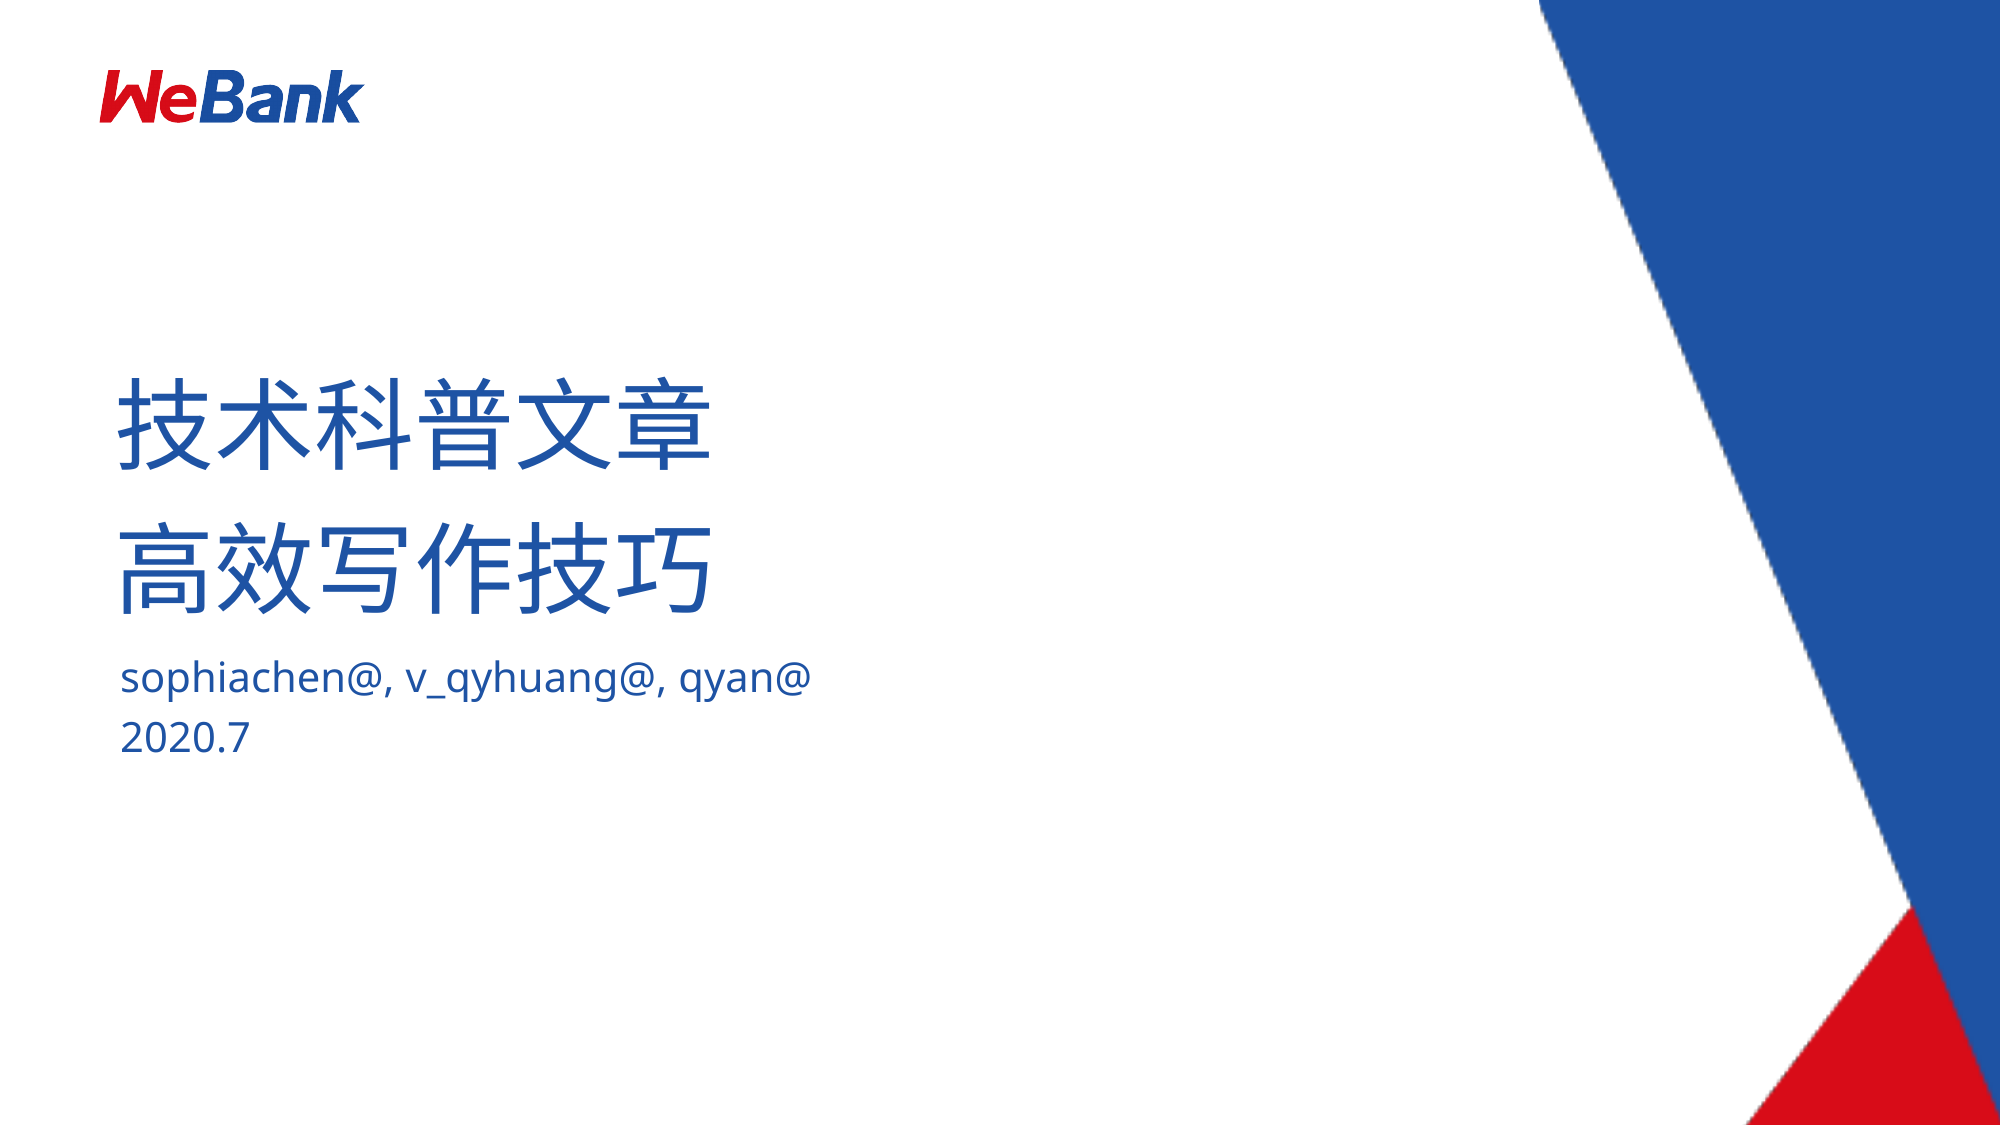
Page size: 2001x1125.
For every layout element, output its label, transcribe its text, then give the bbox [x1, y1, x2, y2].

picture [99, 70, 365, 123]
title 技术科普文章 高效写作技巧 [112, 487, 1497, 627]
list sophiachen@, v_qyhuang@, qyan@ 2020.7 [120, 640, 1193, 778]
